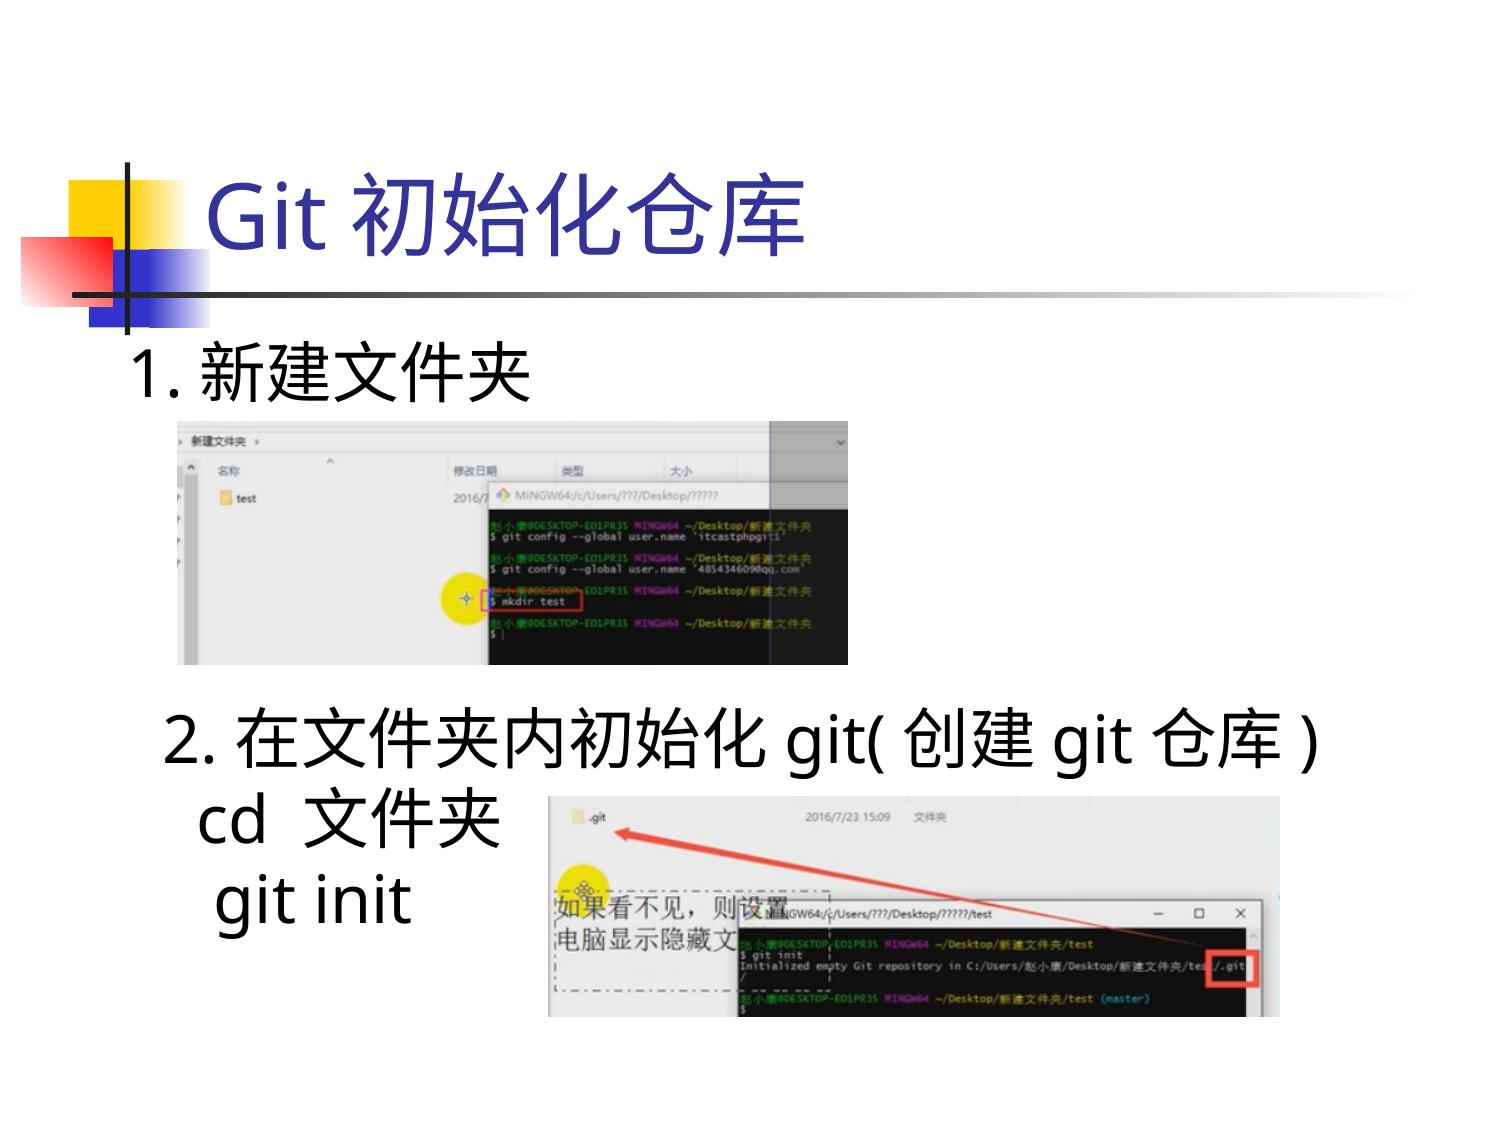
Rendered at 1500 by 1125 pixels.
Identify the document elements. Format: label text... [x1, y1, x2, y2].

text_box 1.新建文件夹 [112, 323, 1388, 422]
title Git初始化仓库 [188, 35, 1468, 275]
text_box 2.在文件夹内初始化git(创建git仓库) cd 文件夹 git init [147, 689, 1423, 788]
picture [548, 796, 1281, 1017]
picture [177, 420, 848, 666]
